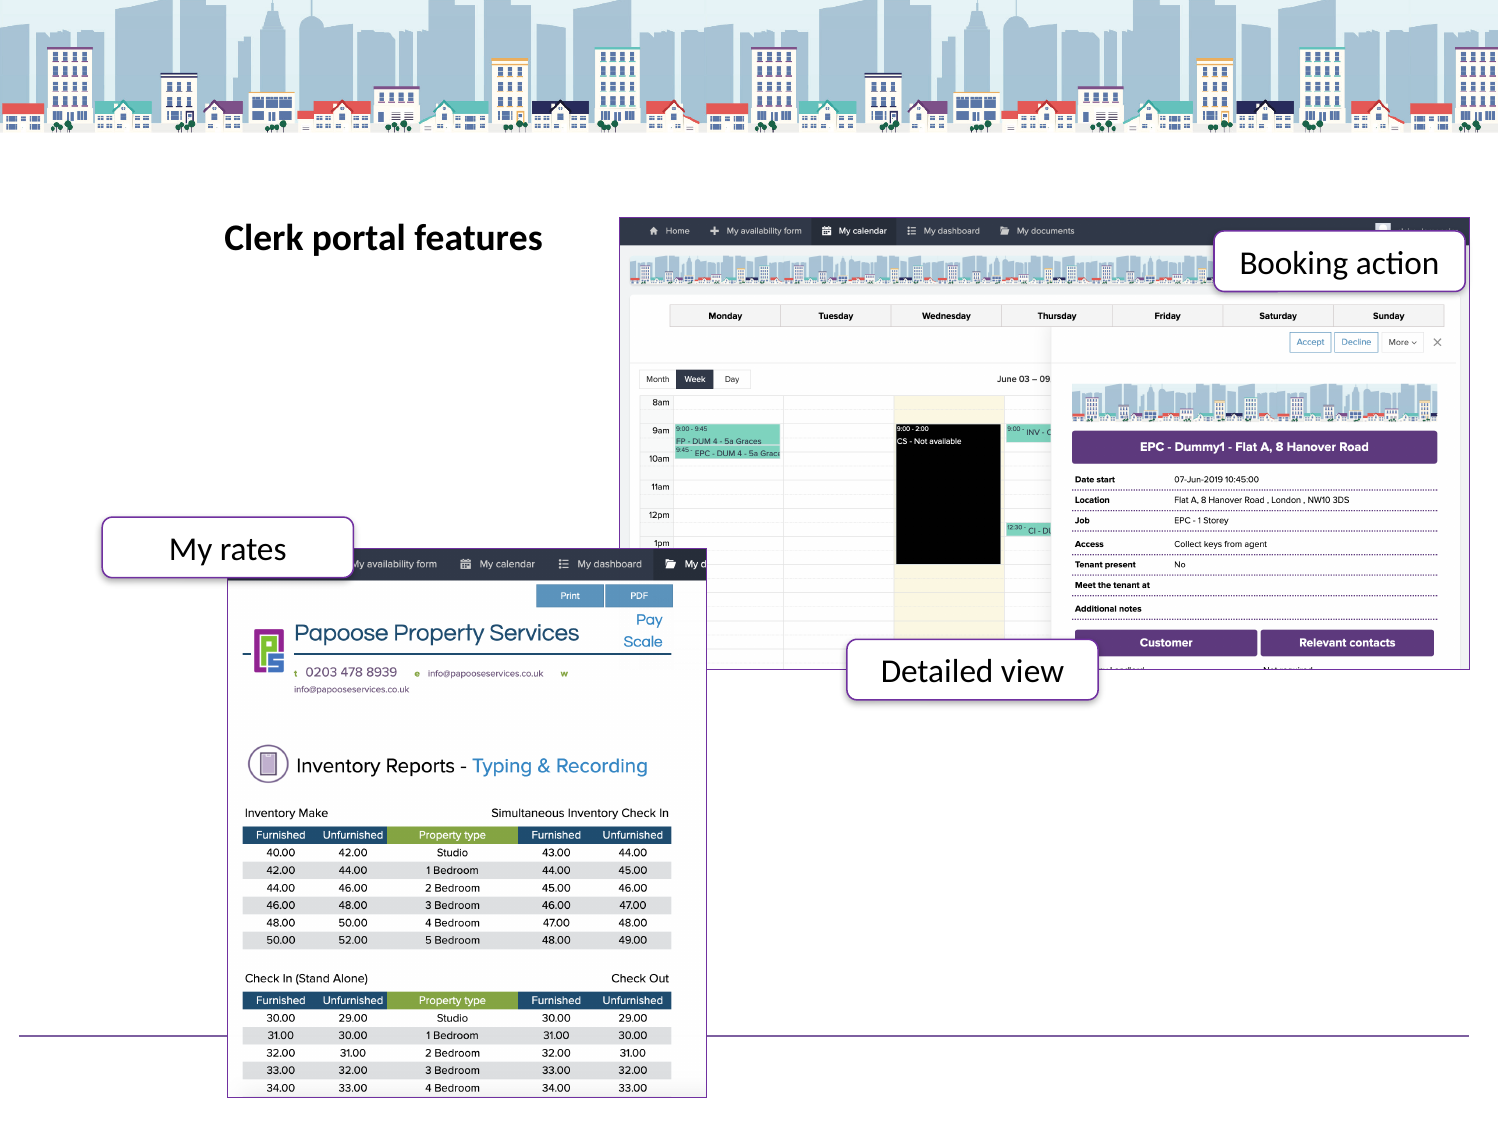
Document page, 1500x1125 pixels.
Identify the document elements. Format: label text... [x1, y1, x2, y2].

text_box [0, 0, 1499, 133]
text_box Clerk portal features [209, 205, 1407, 266]
text_box My rates [101, 516, 355, 579]
text_box Detailed view [846, 678, 1099, 701]
picture [227, 216, 1470, 1098]
